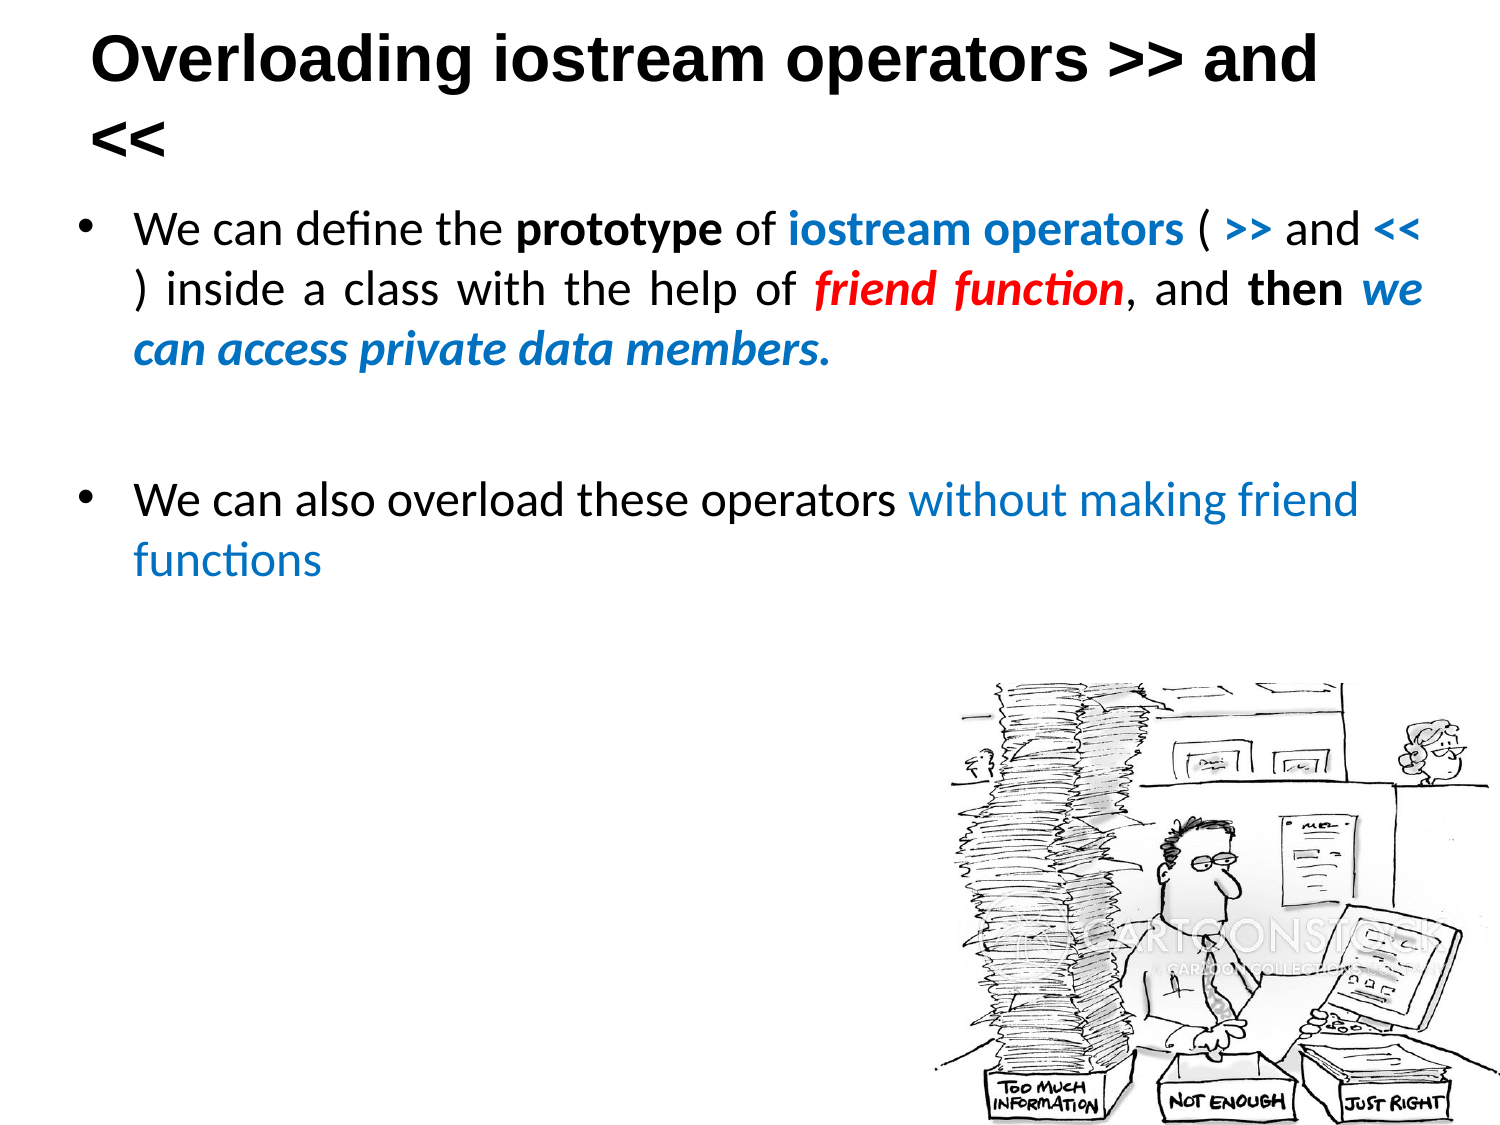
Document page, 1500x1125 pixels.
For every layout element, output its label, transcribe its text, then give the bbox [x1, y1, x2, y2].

title Overloading iostream operators >> and << [75, 7, 1425, 183]
list We can define the prototype of iostream operators ( >> and << ) inside a class with the help of friend function, and then we can access private data members. We can also overload these operators without making friend functions [62, 187, 1438, 1064]
picture [924, 683, 1500, 1125]
